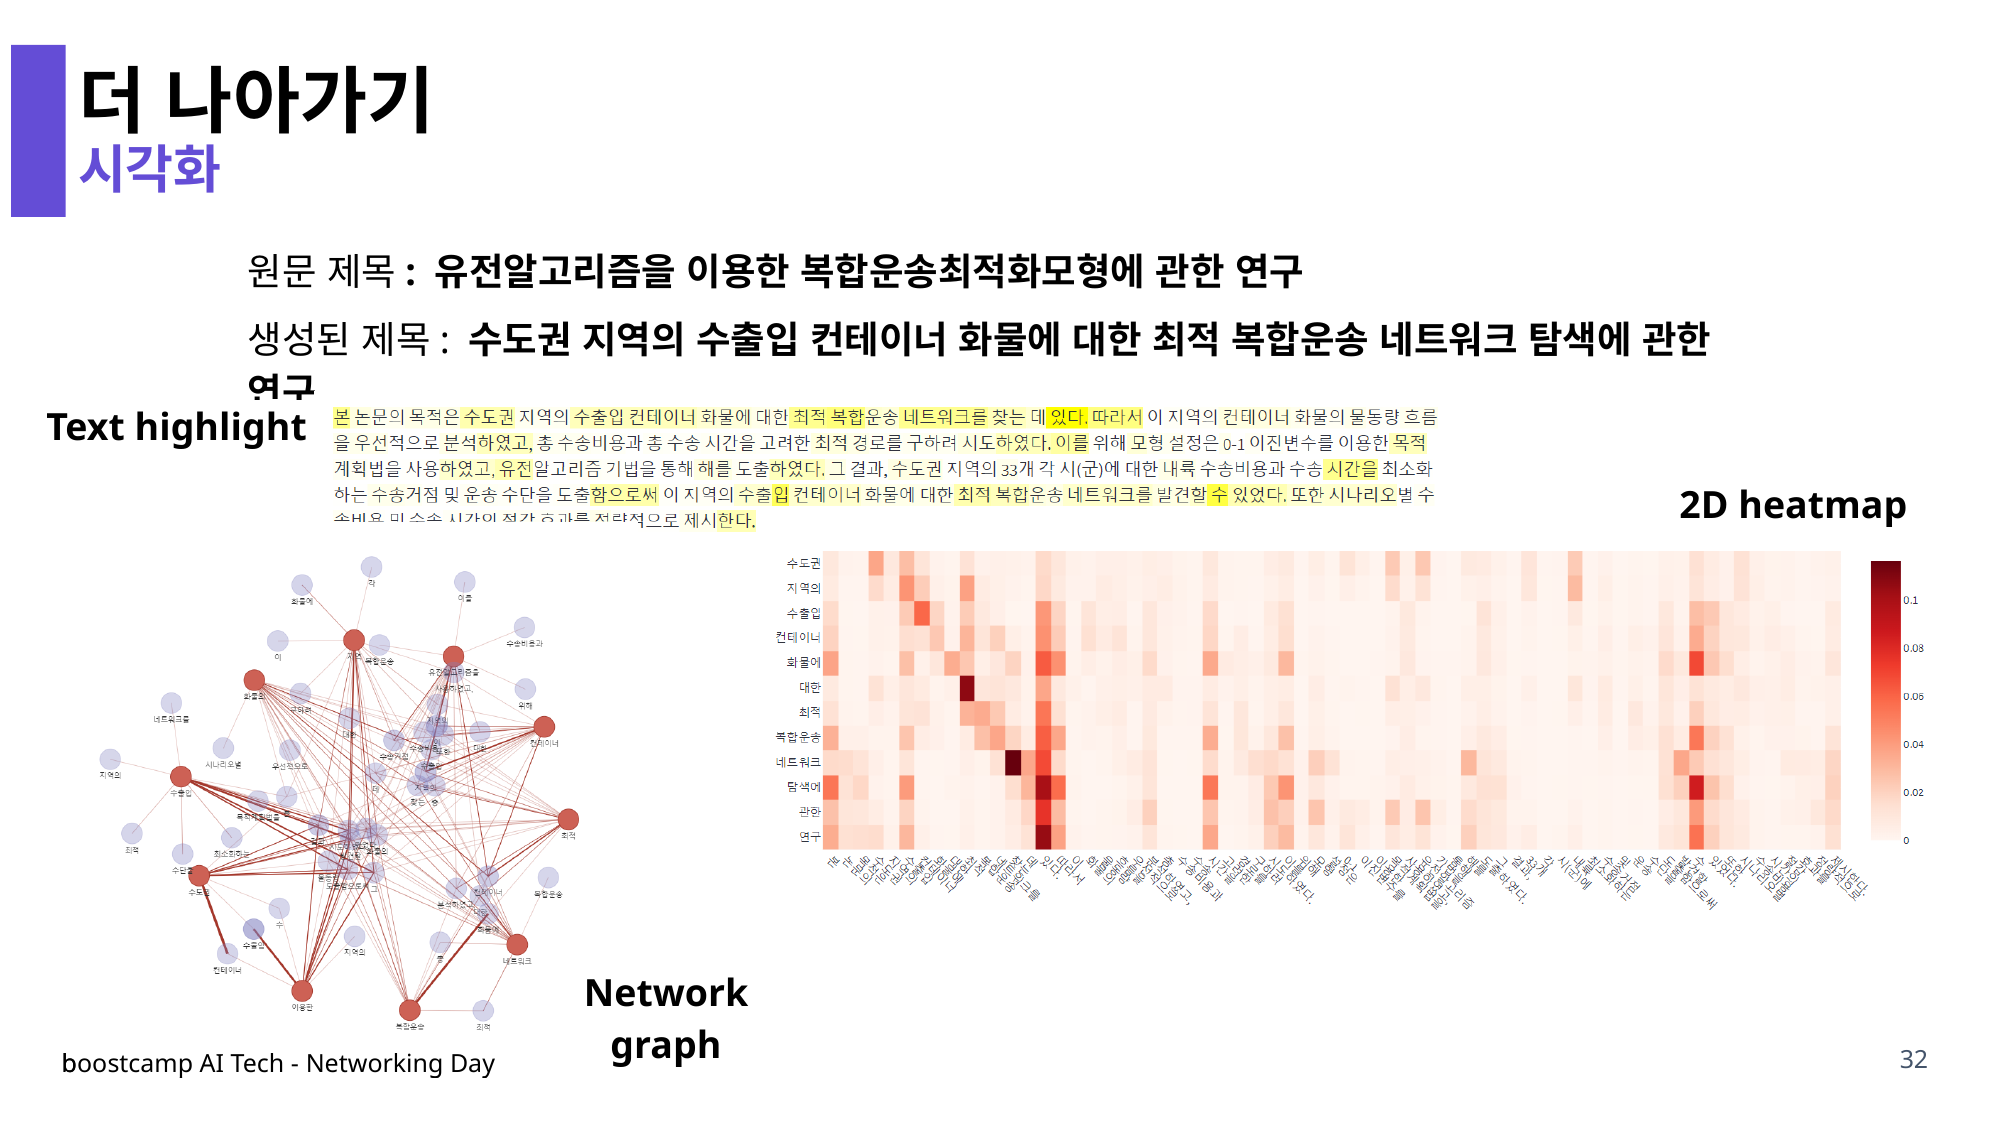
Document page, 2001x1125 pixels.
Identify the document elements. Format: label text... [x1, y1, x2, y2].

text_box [77, 522, 812, 1077]
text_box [31, 380, 1458, 546]
text_box 원문 제목: 유전알고리즘을 이용한 복합운송최적화모형에 관한 연구 [232, 225, 1807, 308]
text_box 더 나아가기 시각화 [54, 47, 1944, 218]
text_box boostcamp AI Tech - Networking Day [46, 1039, 511, 1085]
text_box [753, 459, 1928, 922]
text_box [10, 44, 67, 218]
slide_number 32 [1493, 1025, 1944, 1086]
text_box 생성된 제목: 수도권 지역의 수출입 컨테이너 화물에 대한 최적 복합운송 네트워크 탐색에 관한 연구 [232, 308, 1768, 428]
